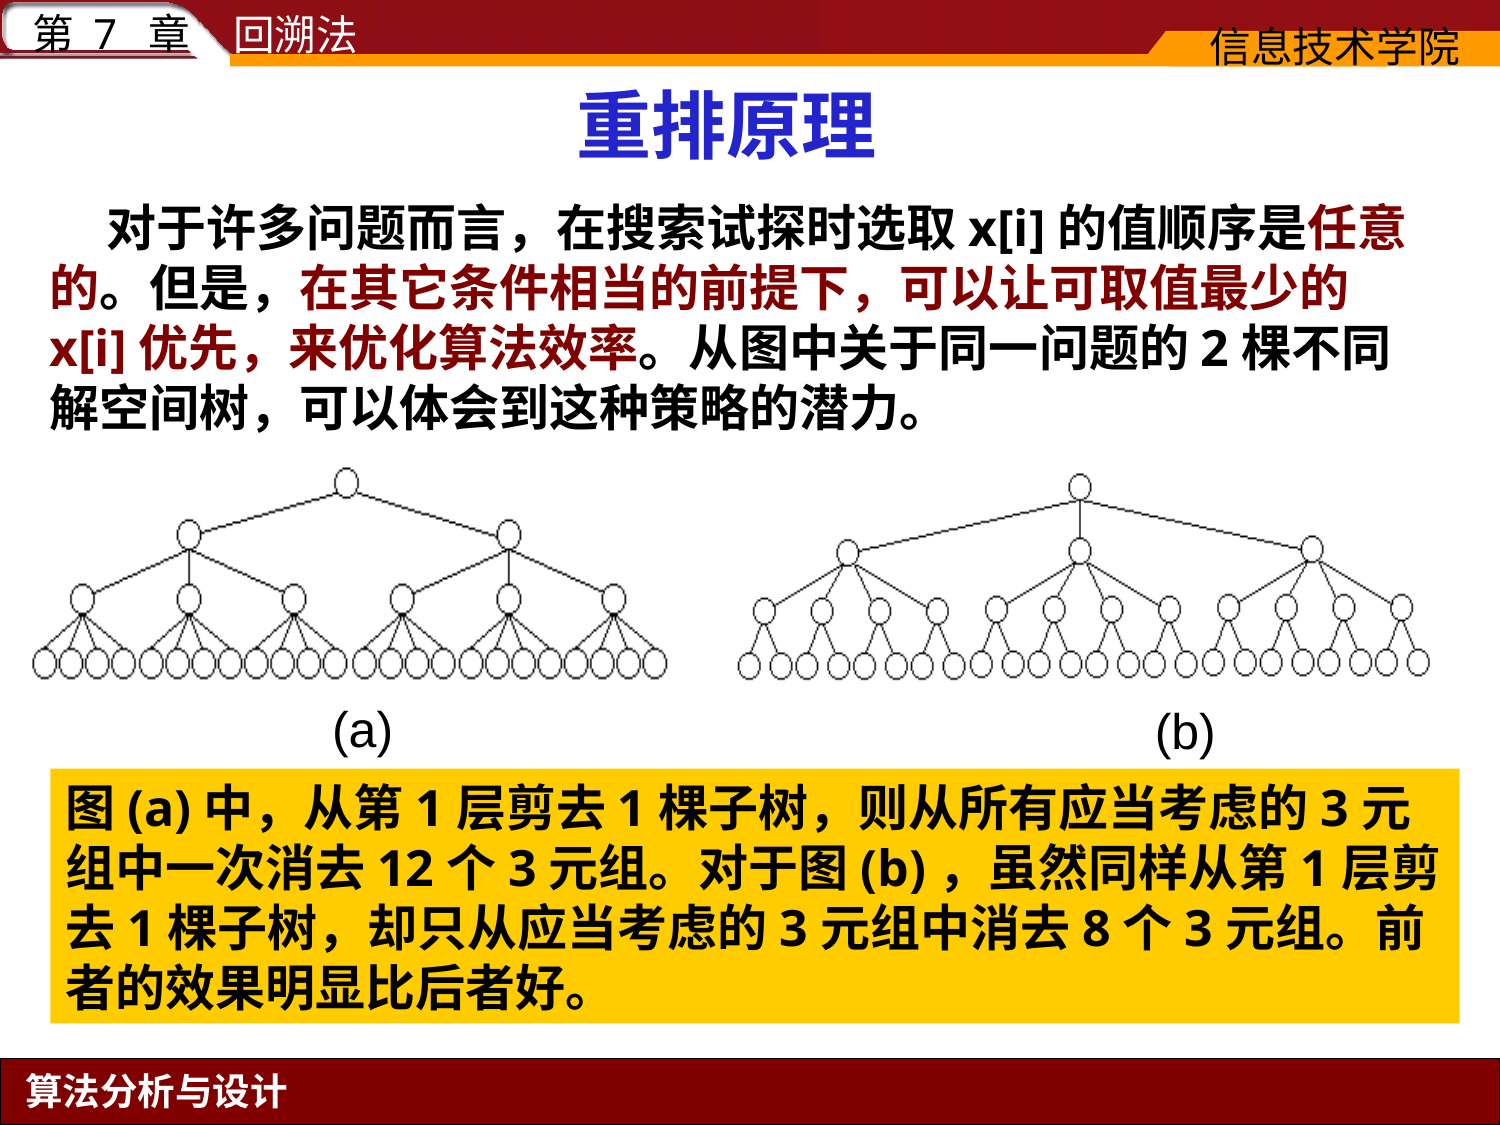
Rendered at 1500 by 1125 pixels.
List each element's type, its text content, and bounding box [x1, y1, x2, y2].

text_box 重排原理 [88, 57, 1364, 189]
text_box (a) [317, 697, 409, 765]
text_box (b) [1140, 701, 1231, 768]
text_box 对于许多问题而言，在搜索试探时选取x[i]的值顺序是任意的。但是，在其它条件相当的前提下，可以让可取值最少的x[i]优先，来优化算法效率。从图中关于同一问题的2棵不同解空间树，可以体会到这种策略的潜力。 [34, 189, 1441, 444]
picture [0, 0, 1500, 59]
picture [0, 466, 674, 691]
picture [726, 463, 1436, 693]
text_box 图(a)中，从第1层剪去1棵子树，则从所有应当考虑的3元组中一次消去12个3元组。对于图(b)，虽然同样从第1层剪去1棵子树，却只从应当考虑的3元组中消去8个3元组。前者的效果明显比后者好。 [50, 768, 1460, 1024]
